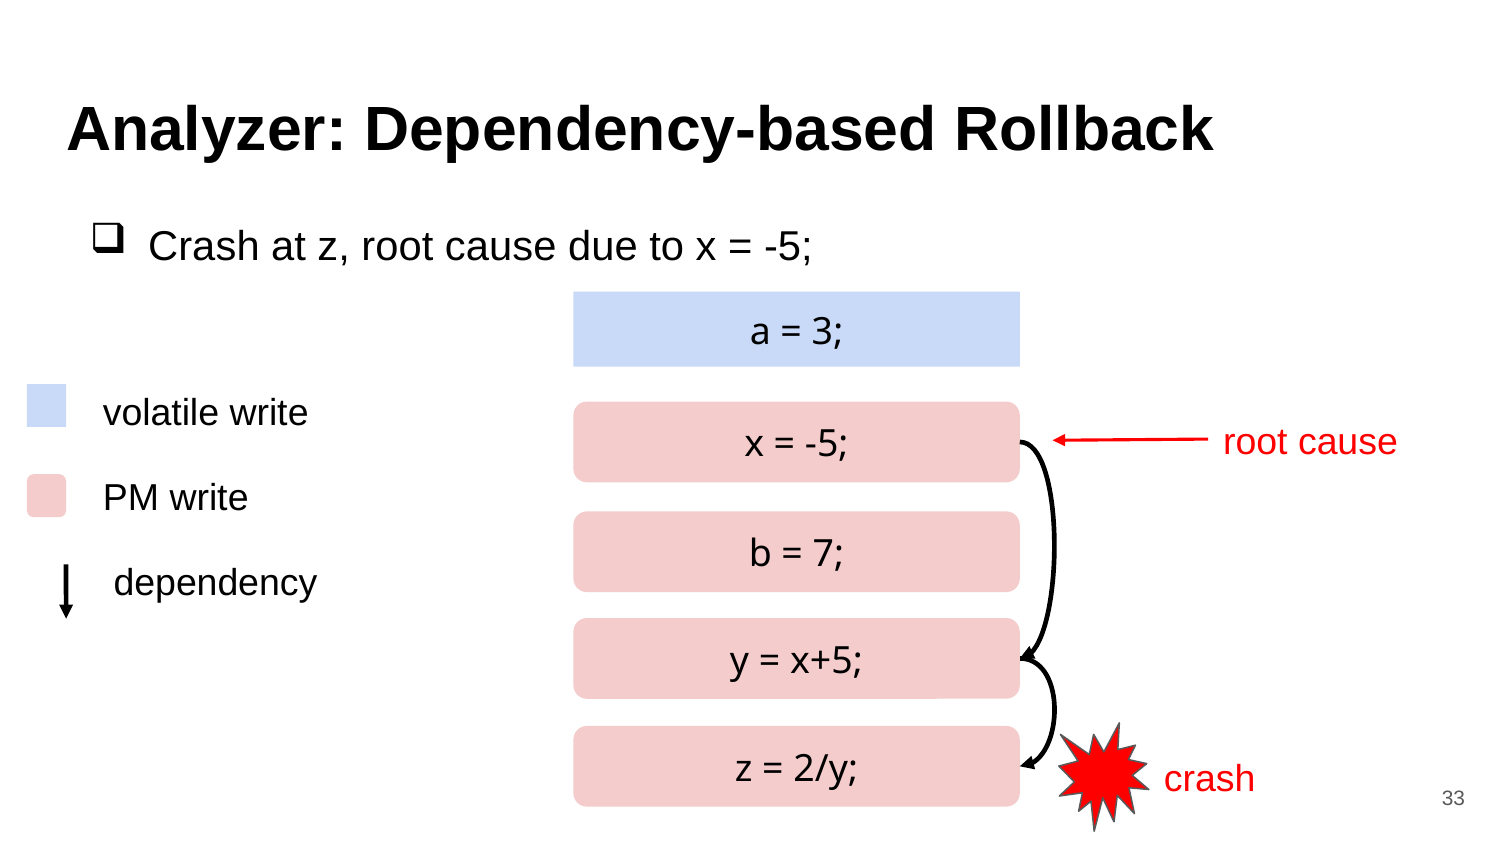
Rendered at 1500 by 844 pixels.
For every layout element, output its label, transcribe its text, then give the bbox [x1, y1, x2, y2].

list Crash at z, root cause due to x = -5; [58, 195, 1456, 373]
text_box root cause [1208, 401, 1456, 477]
title Analyzer: Dependency-based Rollback [51, 72, 1449, 167]
text_box [1058, 722, 1148, 832]
text_box y = x+5; [573, 618, 1015, 699]
text_box a = 3; [573, 291, 1020, 367]
text_box crash [1148, 739, 1397, 815]
slide_number 33 [1389, 764, 1480, 830]
text_box [26, 474, 67, 518]
text_box dependency [98, 542, 412, 618]
text_box x = -5; [573, 401, 1020, 483]
text_box volatile write [87, 372, 402, 448]
text_box b = 7; [573, 511, 1015, 593]
text_box PM write [87, 457, 402, 533]
text_box [26, 384, 67, 427]
text_box z = 2/y; [573, 725, 1020, 807]
